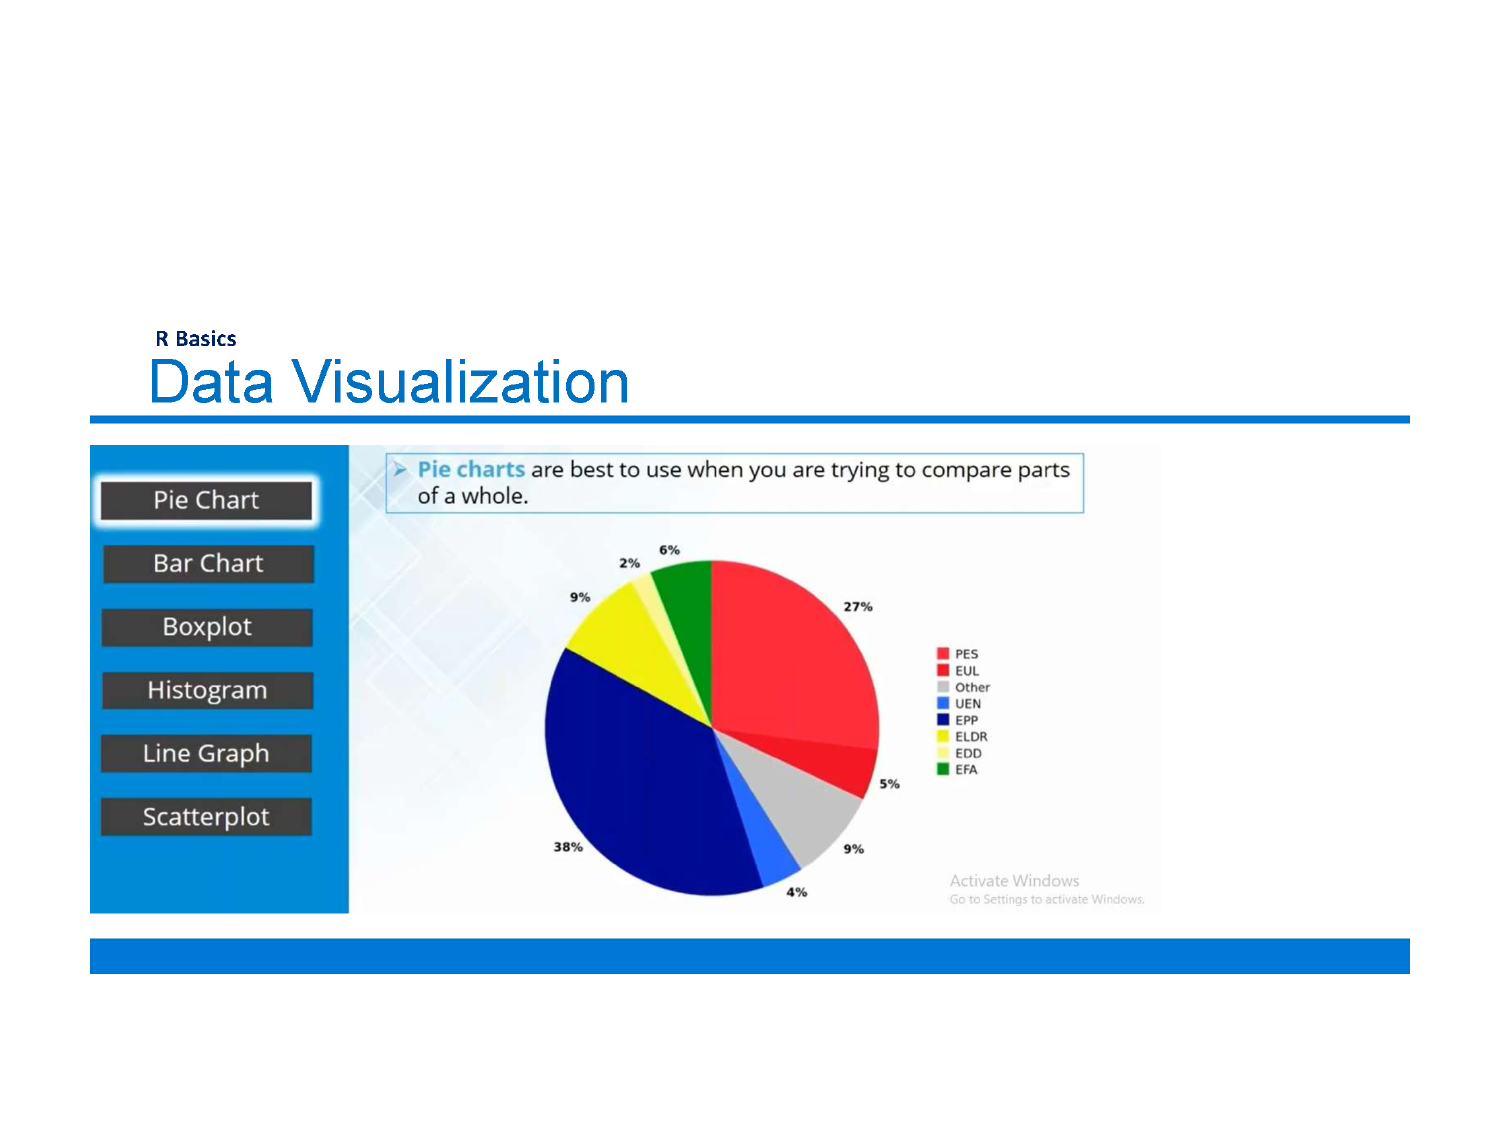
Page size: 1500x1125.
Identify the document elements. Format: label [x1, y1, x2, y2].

list [89, 262, 1411, 1006]
